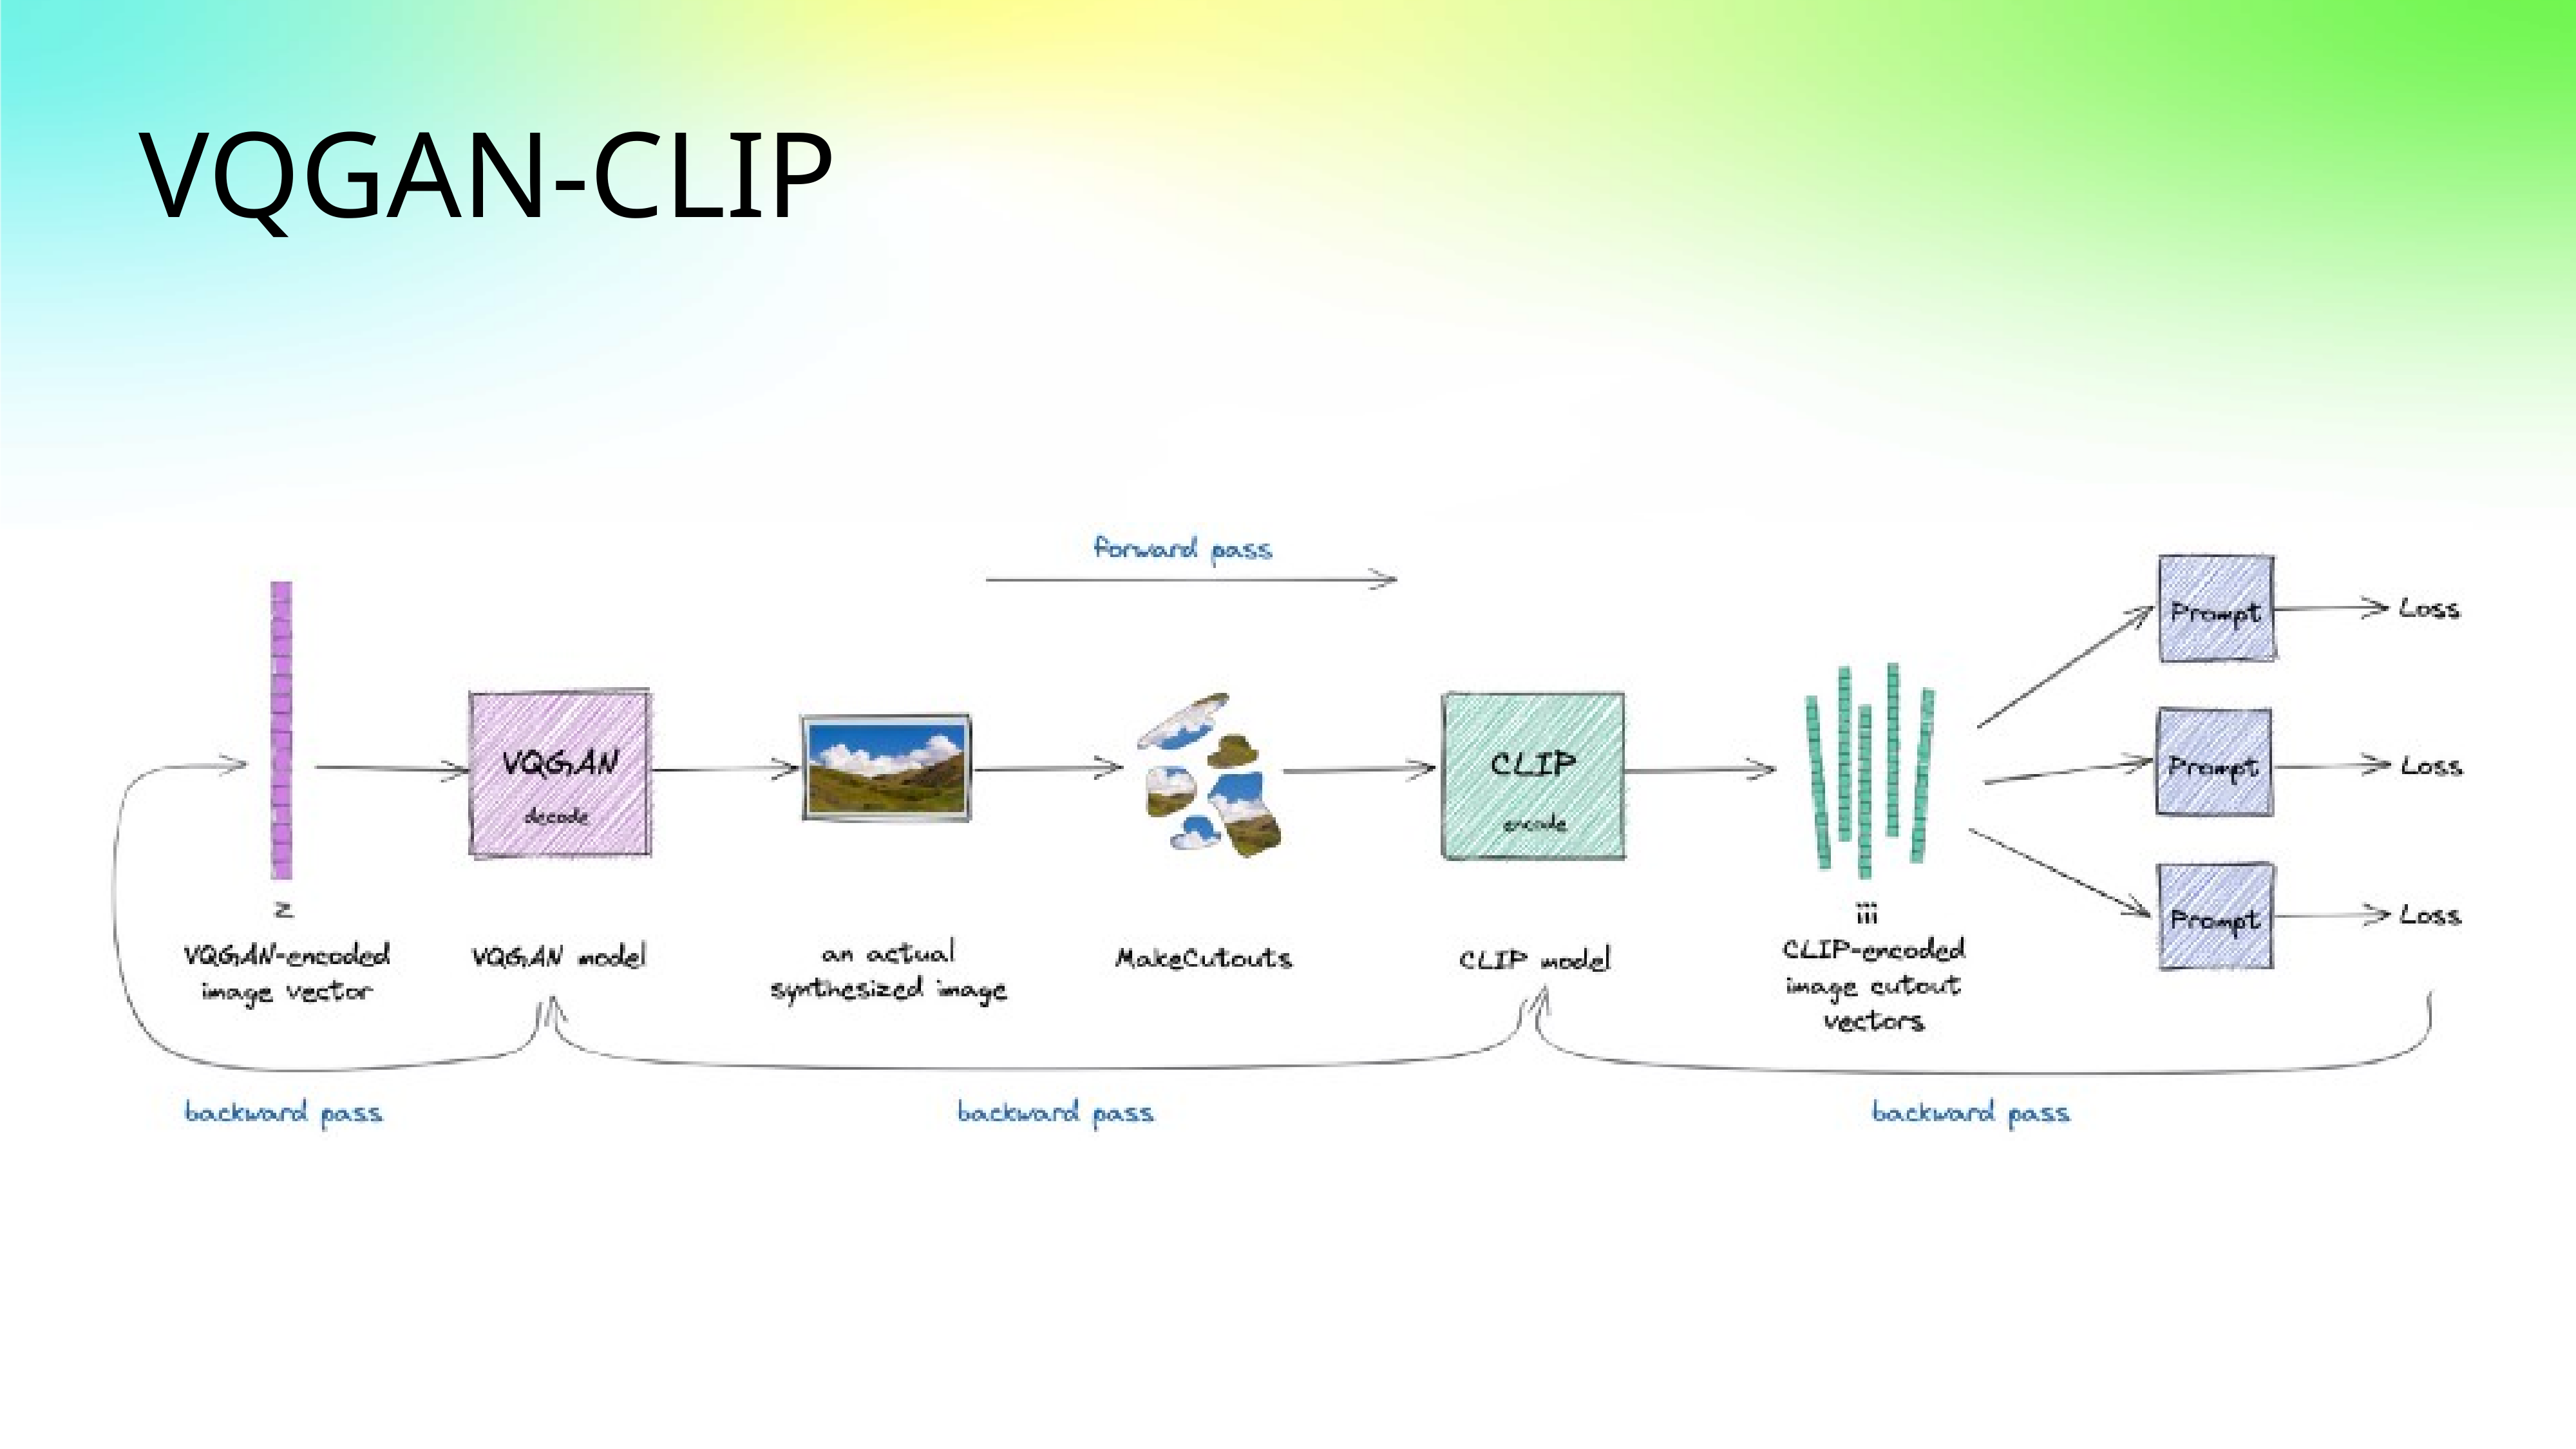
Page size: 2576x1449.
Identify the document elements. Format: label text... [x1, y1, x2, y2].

picture [0, 0, 2576, 1449]
title VQGAN-CLIP [133, 94, 2443, 337]
